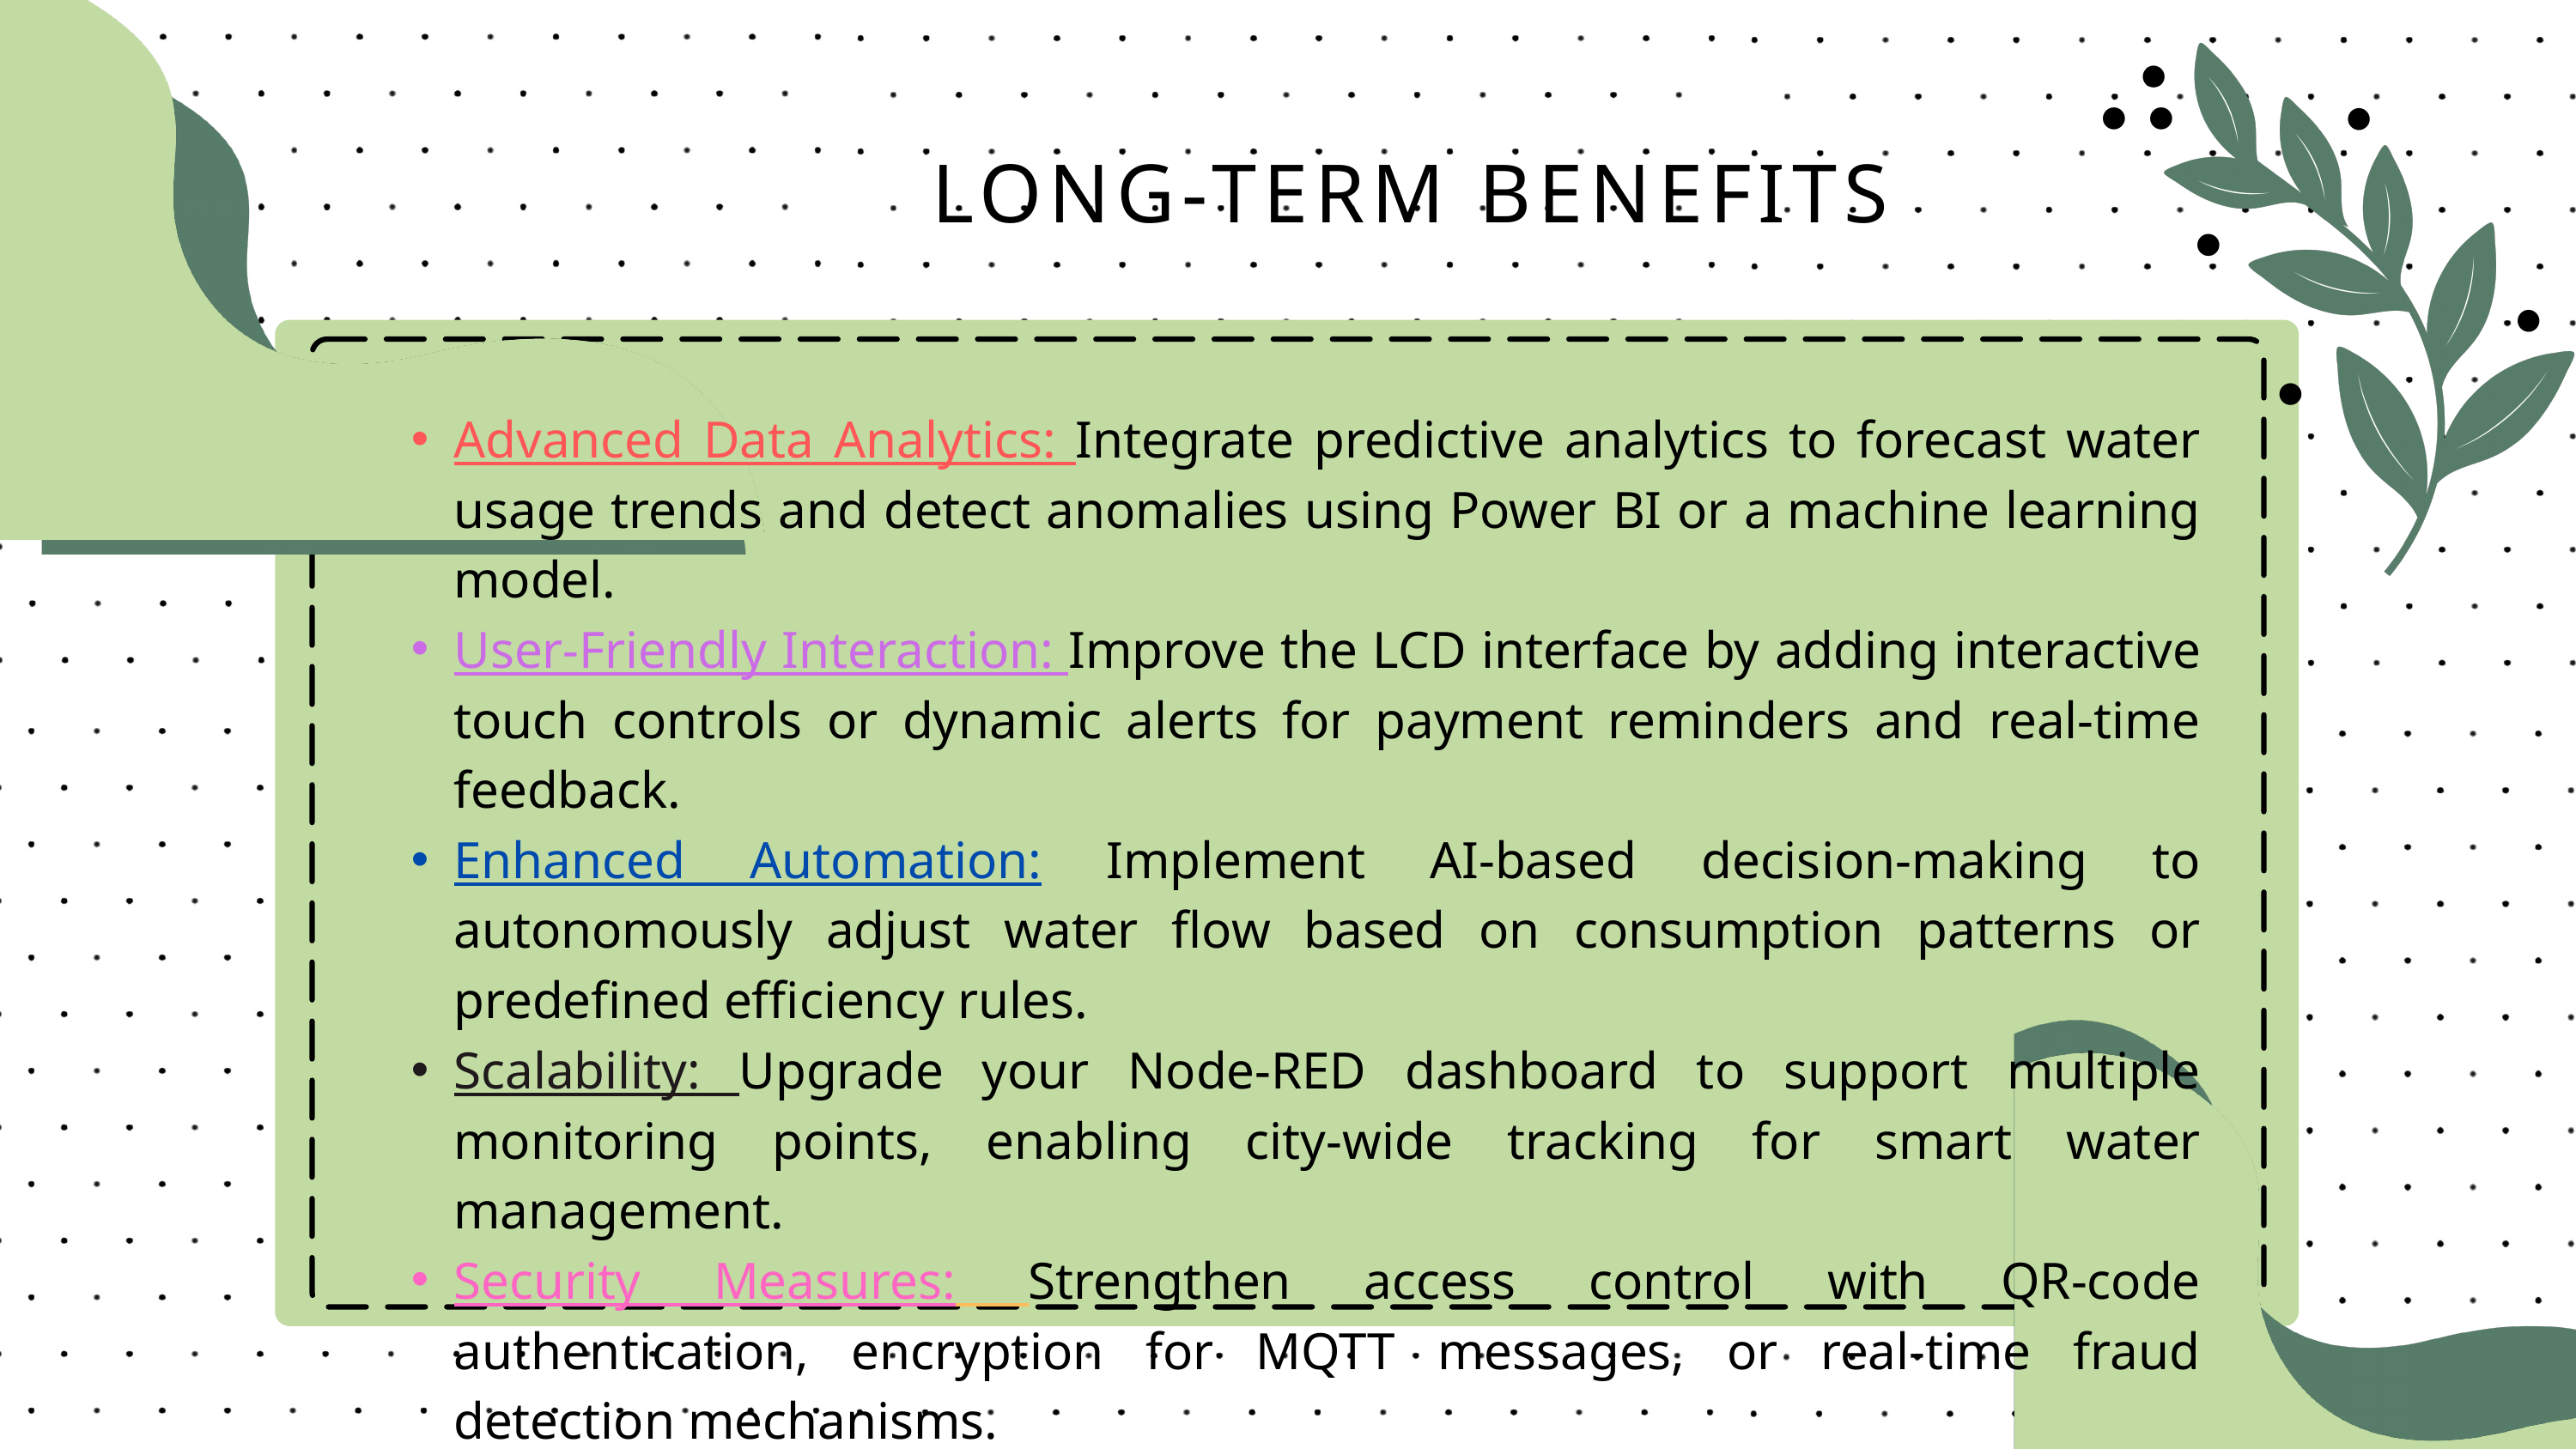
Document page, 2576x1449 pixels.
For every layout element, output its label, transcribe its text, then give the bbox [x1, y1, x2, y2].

text_box LONG-TERM BENEFITS [275, 149, 2547, 239]
text_box [839, 239, 1733, 318]
text_box [0, 0, 765, 540]
text_box [2201, 1036, 2576, 1449]
text_box [1733, 0, 2576, 149]
text_box [2302, 683, 2576, 1006]
text_box [765, 0, 839, 149]
text_box [0, 681, 368, 1449]
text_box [312, 338, 2264, 1307]
text_box Advanced Data Analytics: Integrate predictive analytics to forecast water usage trends and detect anomalies using Power BI or a machine learning model. User-Friendly Interaction: Improve the LCD interface by adding interactive touch controls or dynamic alerts for payment reminders and real-time feedback. Enhanced Automation: Implement AI-based decision-making to autonomously adjust water flow based on consumption patterns or predefined efficiency rules. Scalability: Upgrade your Node-RED dashboard to support multiple monitoring points, enabling city-wide tracking for smart water management. Security Measures: Strengthen access control with QR-code authentication, encryption for MQTT messages, or real-time fraud detection mechanisms. Remote Management: Develop a mobile app for users to monitor their water usage, receive notifications, and make payments on the go. [368, 1333, 2201, 1449]
text_box [2302, 576, 2576, 683]
text_box [765, 239, 839, 318]
text_box [0, 540, 270, 681]
text_box [839, 0, 1733, 149]
text_box [41, 540, 270, 555]
text_box [2302, 1006, 2576, 1036]
text_box [1733, 239, 2103, 318]
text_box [274, 319, 2300, 1327]
text_box [2103, 42, 2576, 576]
